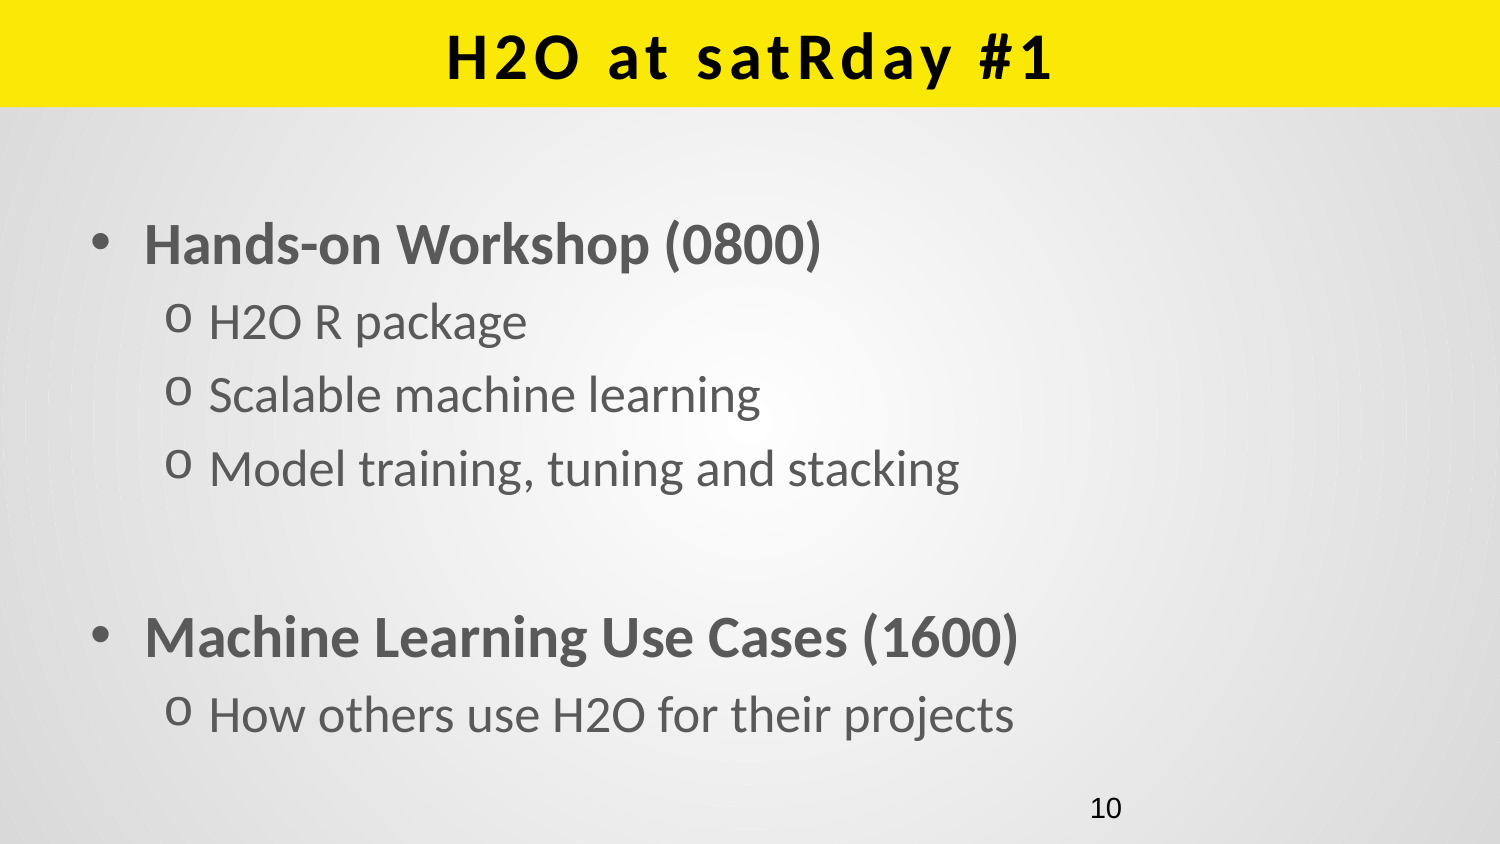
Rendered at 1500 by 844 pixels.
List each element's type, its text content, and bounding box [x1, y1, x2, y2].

title H2O at satRday #1 [75, 0, 1425, 108]
slide_number 10 [1074, 782, 1425, 827]
list Hands-on Workshop (0800) H2O R package Scalable machine learning Model training, tuning and stacking Machine Learning Use Cases (1600) How others use H2O for their projects [75, 196, 1425, 754]
